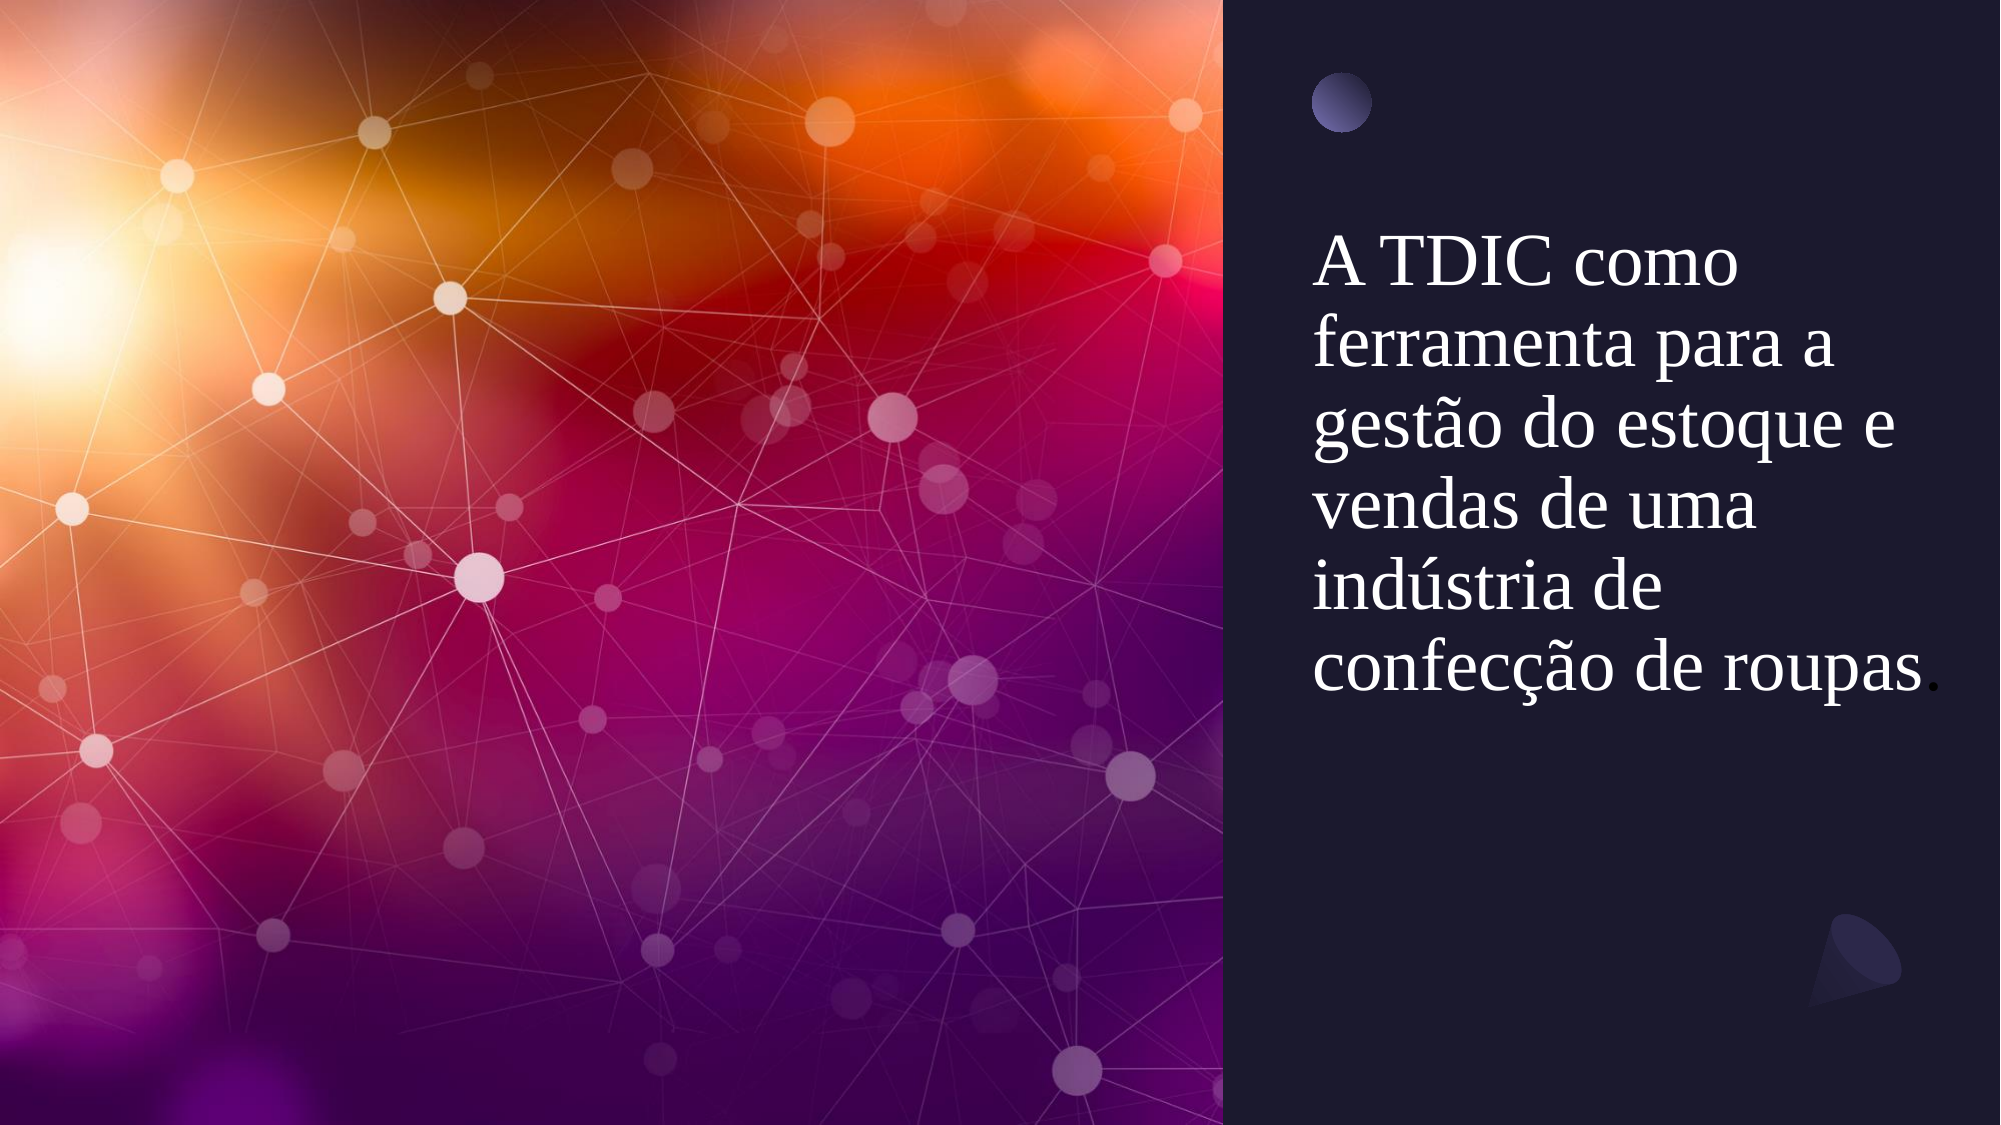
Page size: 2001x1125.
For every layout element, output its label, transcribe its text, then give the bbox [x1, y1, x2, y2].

picture [0, 0, 1223, 1125]
title A TDIC como ferramenta para a gestão do estoque e vendas de uma indústria de confecção de roupas. [1312, 216, 1945, 707]
